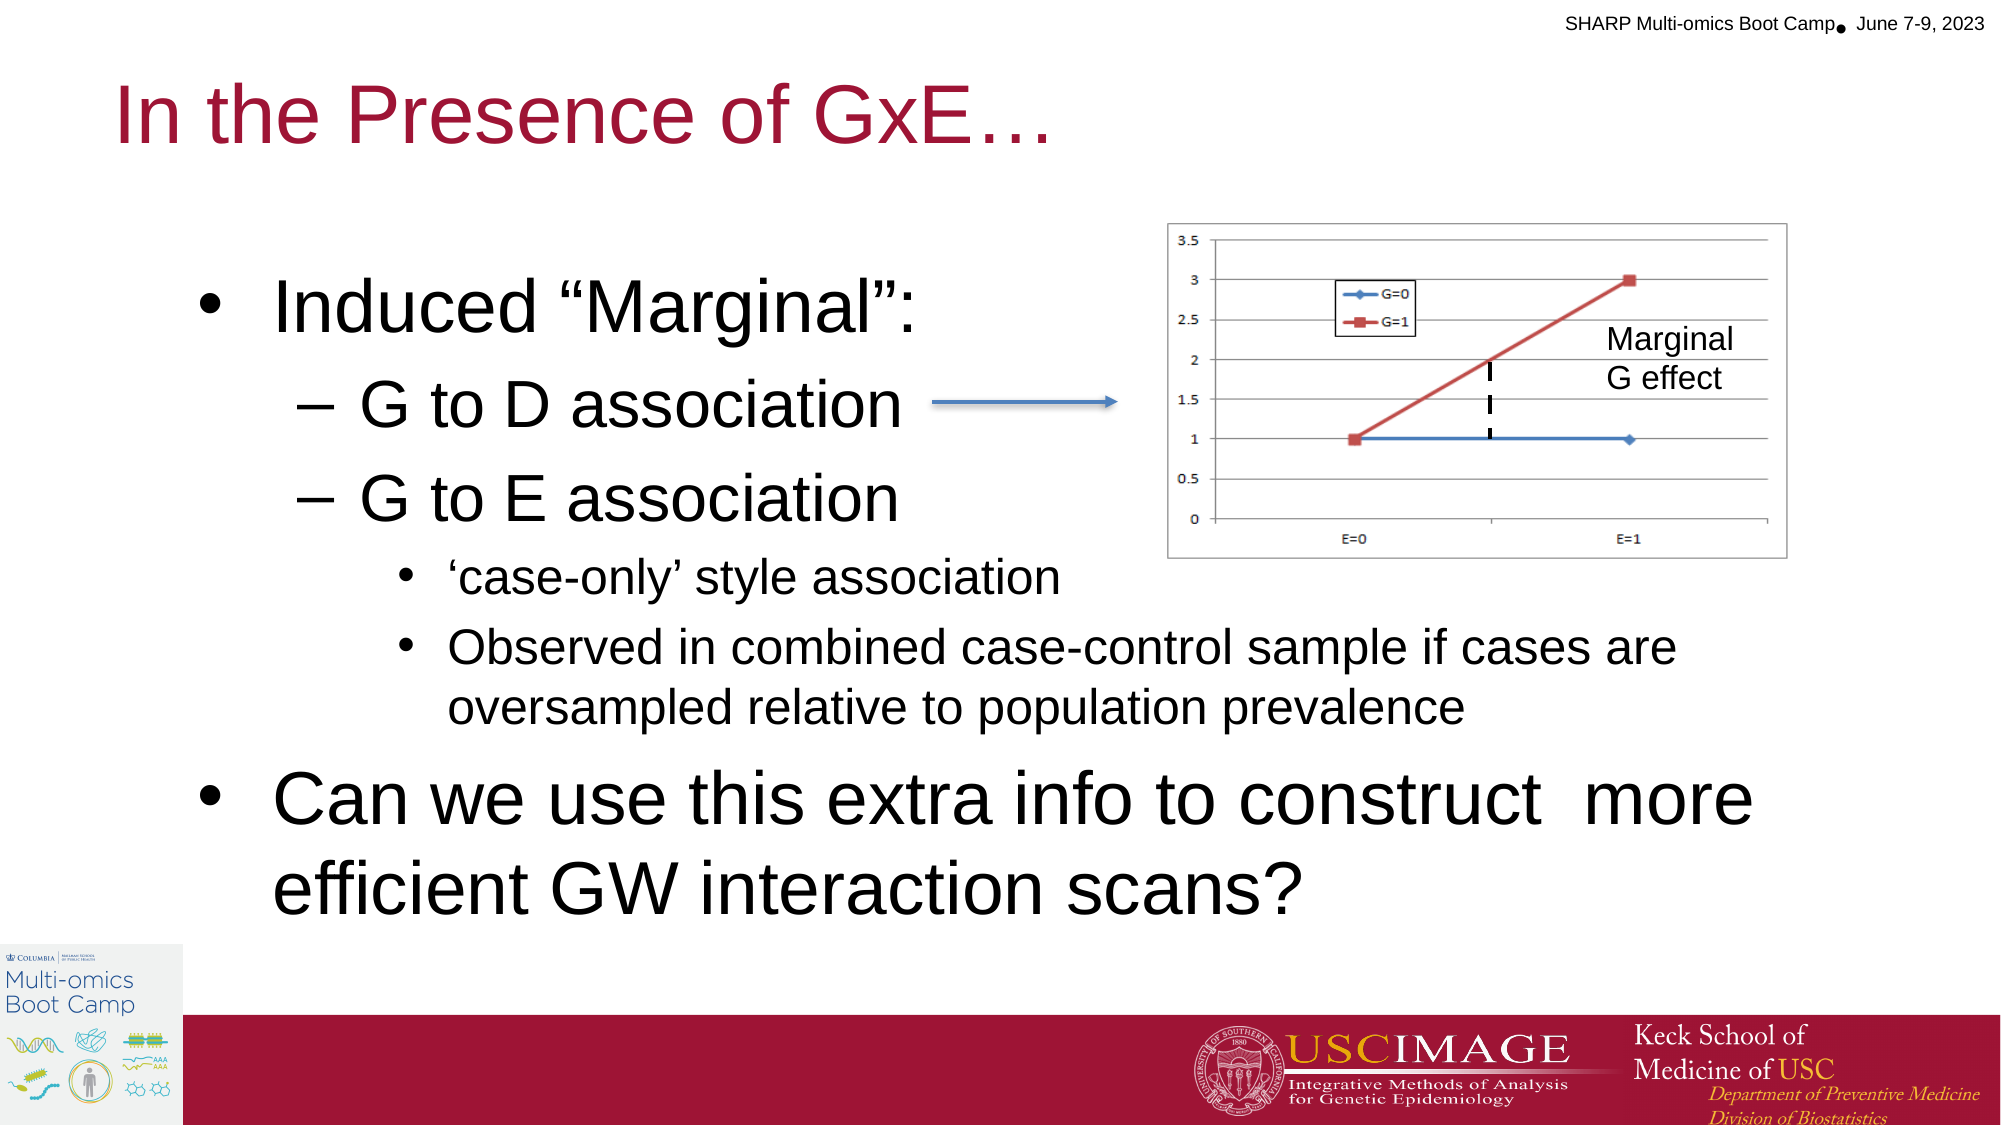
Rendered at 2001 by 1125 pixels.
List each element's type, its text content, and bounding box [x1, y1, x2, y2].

list Induced “Marginal”: G to D association G to E association ‘case-only’ style association Observed in combined case-control sample if cases are oversampled relative to population prevalence Can we use this extra info to construct more efficient GW interaction scans? [182, 250, 1773, 1125]
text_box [1165, 222, 1789, 561]
picture [0, 944, 182, 1125]
text_box In the Presence of GxE… [98, 52, 1526, 192]
